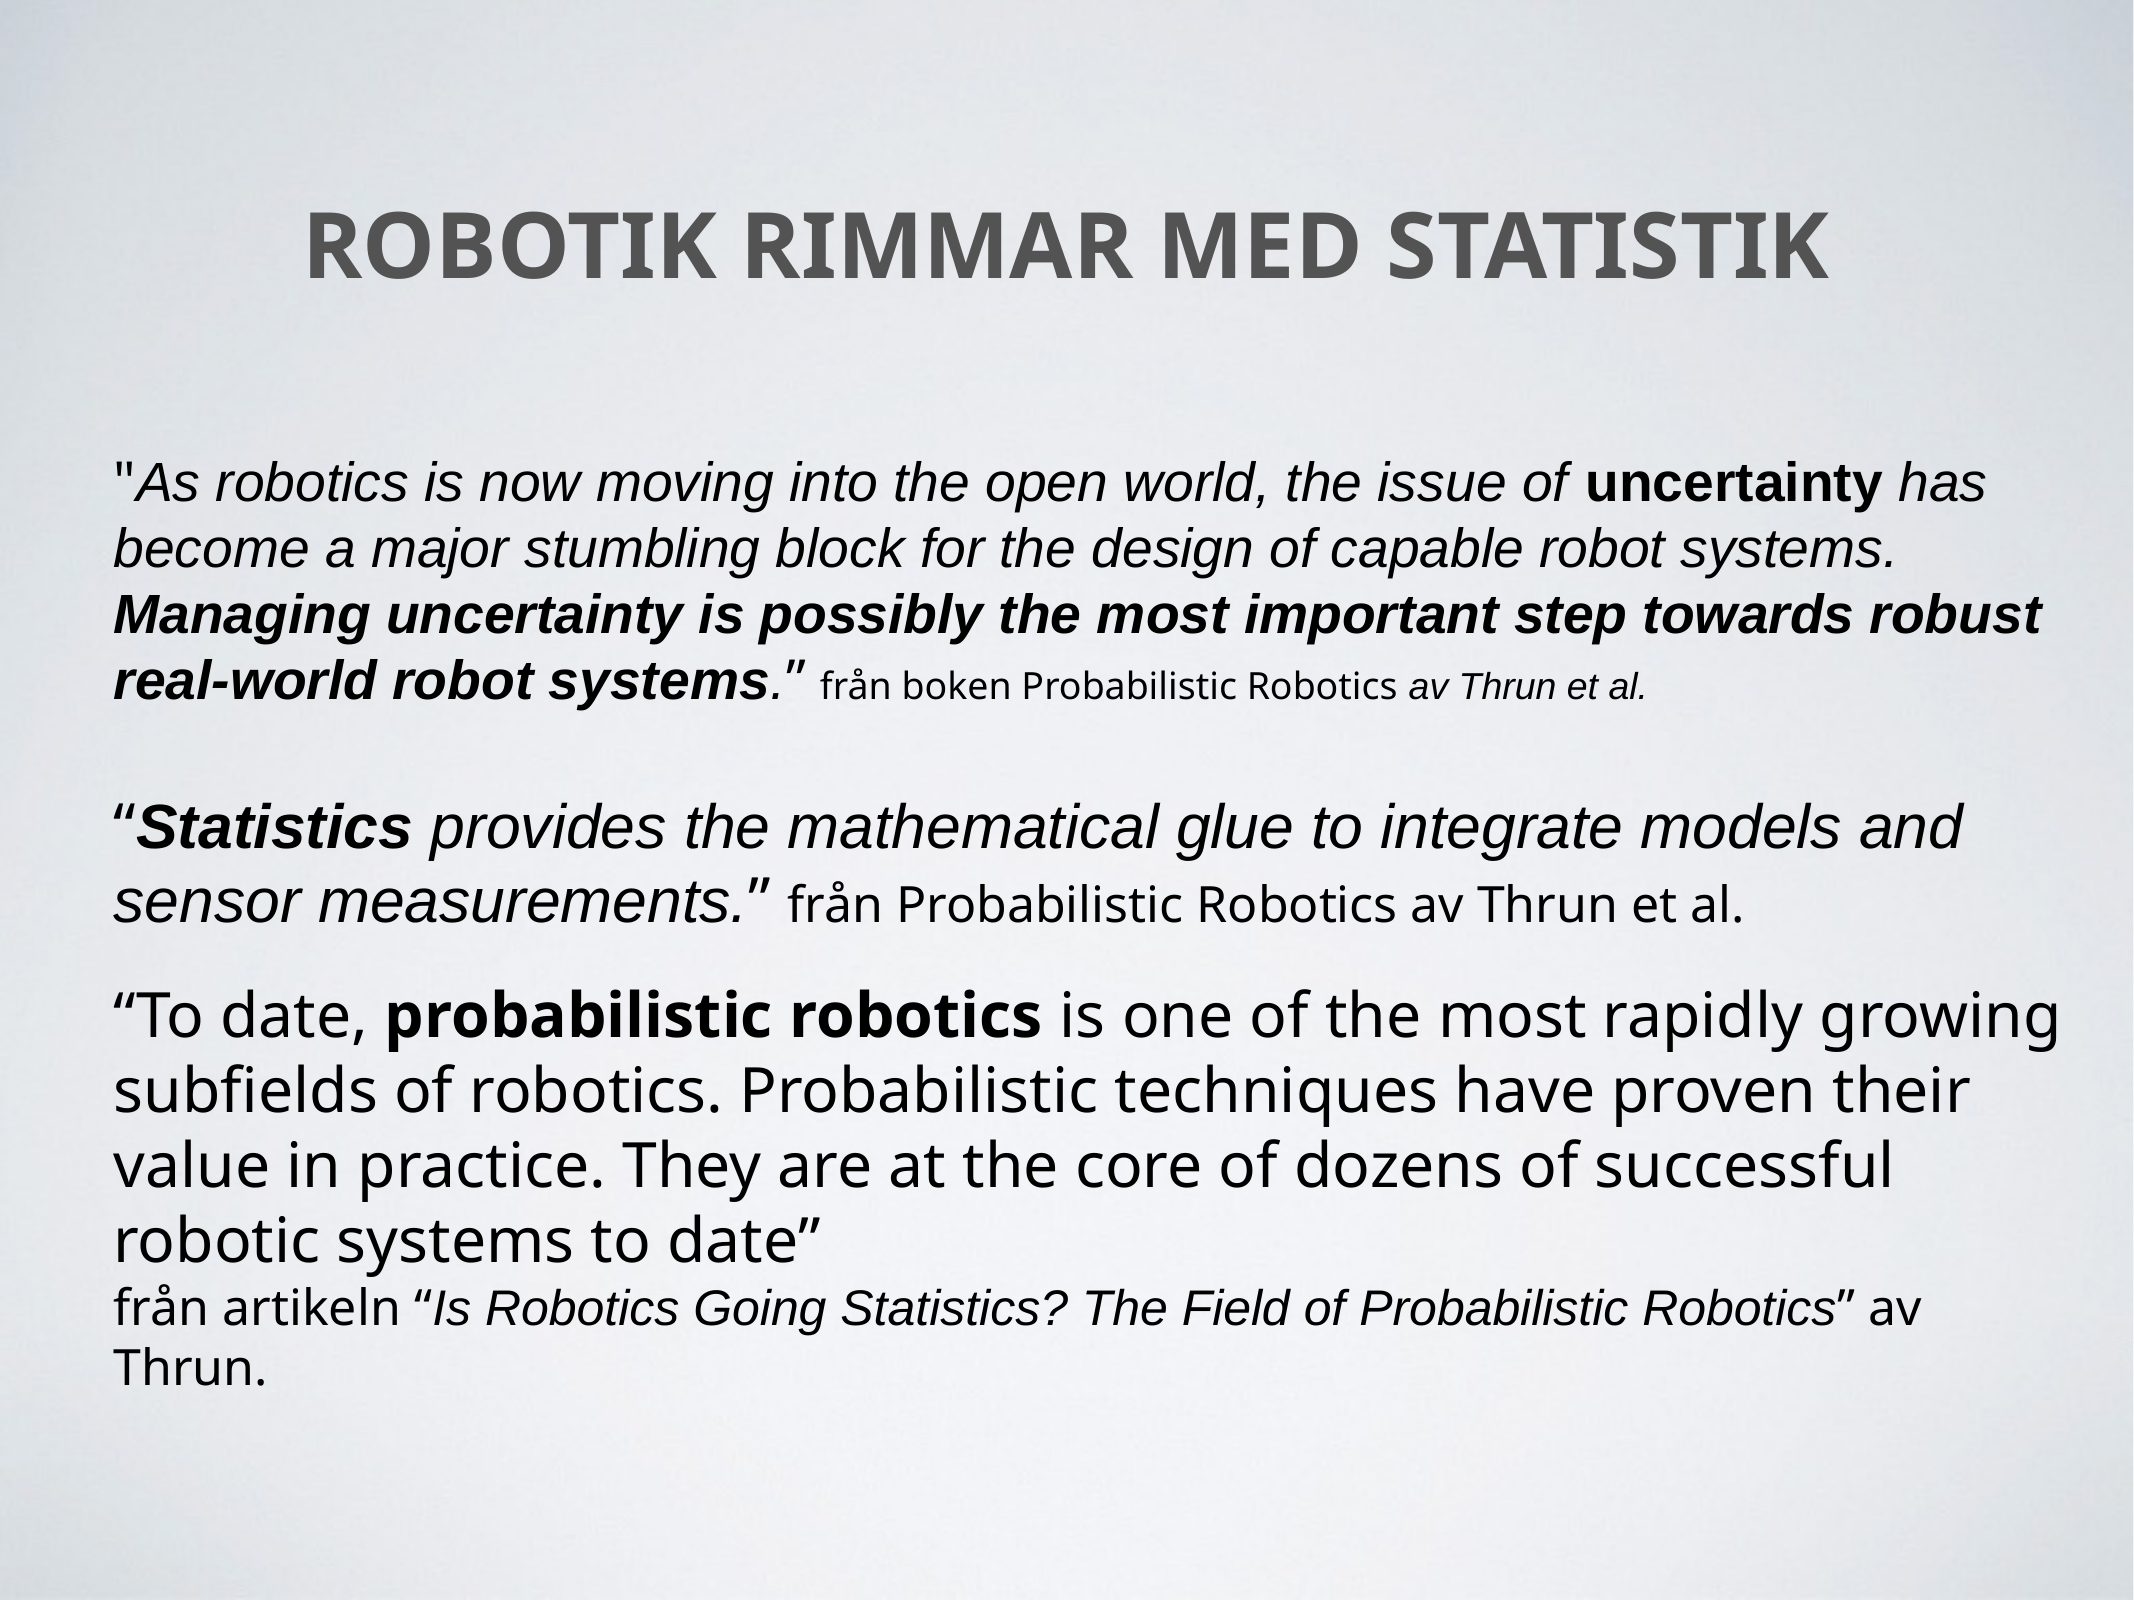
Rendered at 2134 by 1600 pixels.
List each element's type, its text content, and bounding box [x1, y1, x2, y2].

title robotik rimmar med statistik [57, 41, 2076, 443]
picture [0, 0, 2134, 1600]
list "As robotics is now moving into the open world, the issue of uncertainty has become a major stumbling block for the design of capable robot systems. Managing uncertainty is possibly the most important step towards robust real-world robot systems.” från boken Probabilistic Robotics av Thrun et al. [104, 380, 2123, 843]
text_box “To date, probabilistic robotics is one of the most rapidly growing subfields of robotics. Probabilistic techniques have proven their value in practice. They are at the core of dozens of successful robotic systems to date” från artikeln “Is Robotics Going Statistics? The Field of Probabilistic Robotics” av Thrun. [105, 967, 2083, 1404]
text_box “Statistics provides the mathematical glue to integrate models and sensor measurements.” från Probabilistic Robotics av Thrun et al. [105, 777, 2122, 944]
